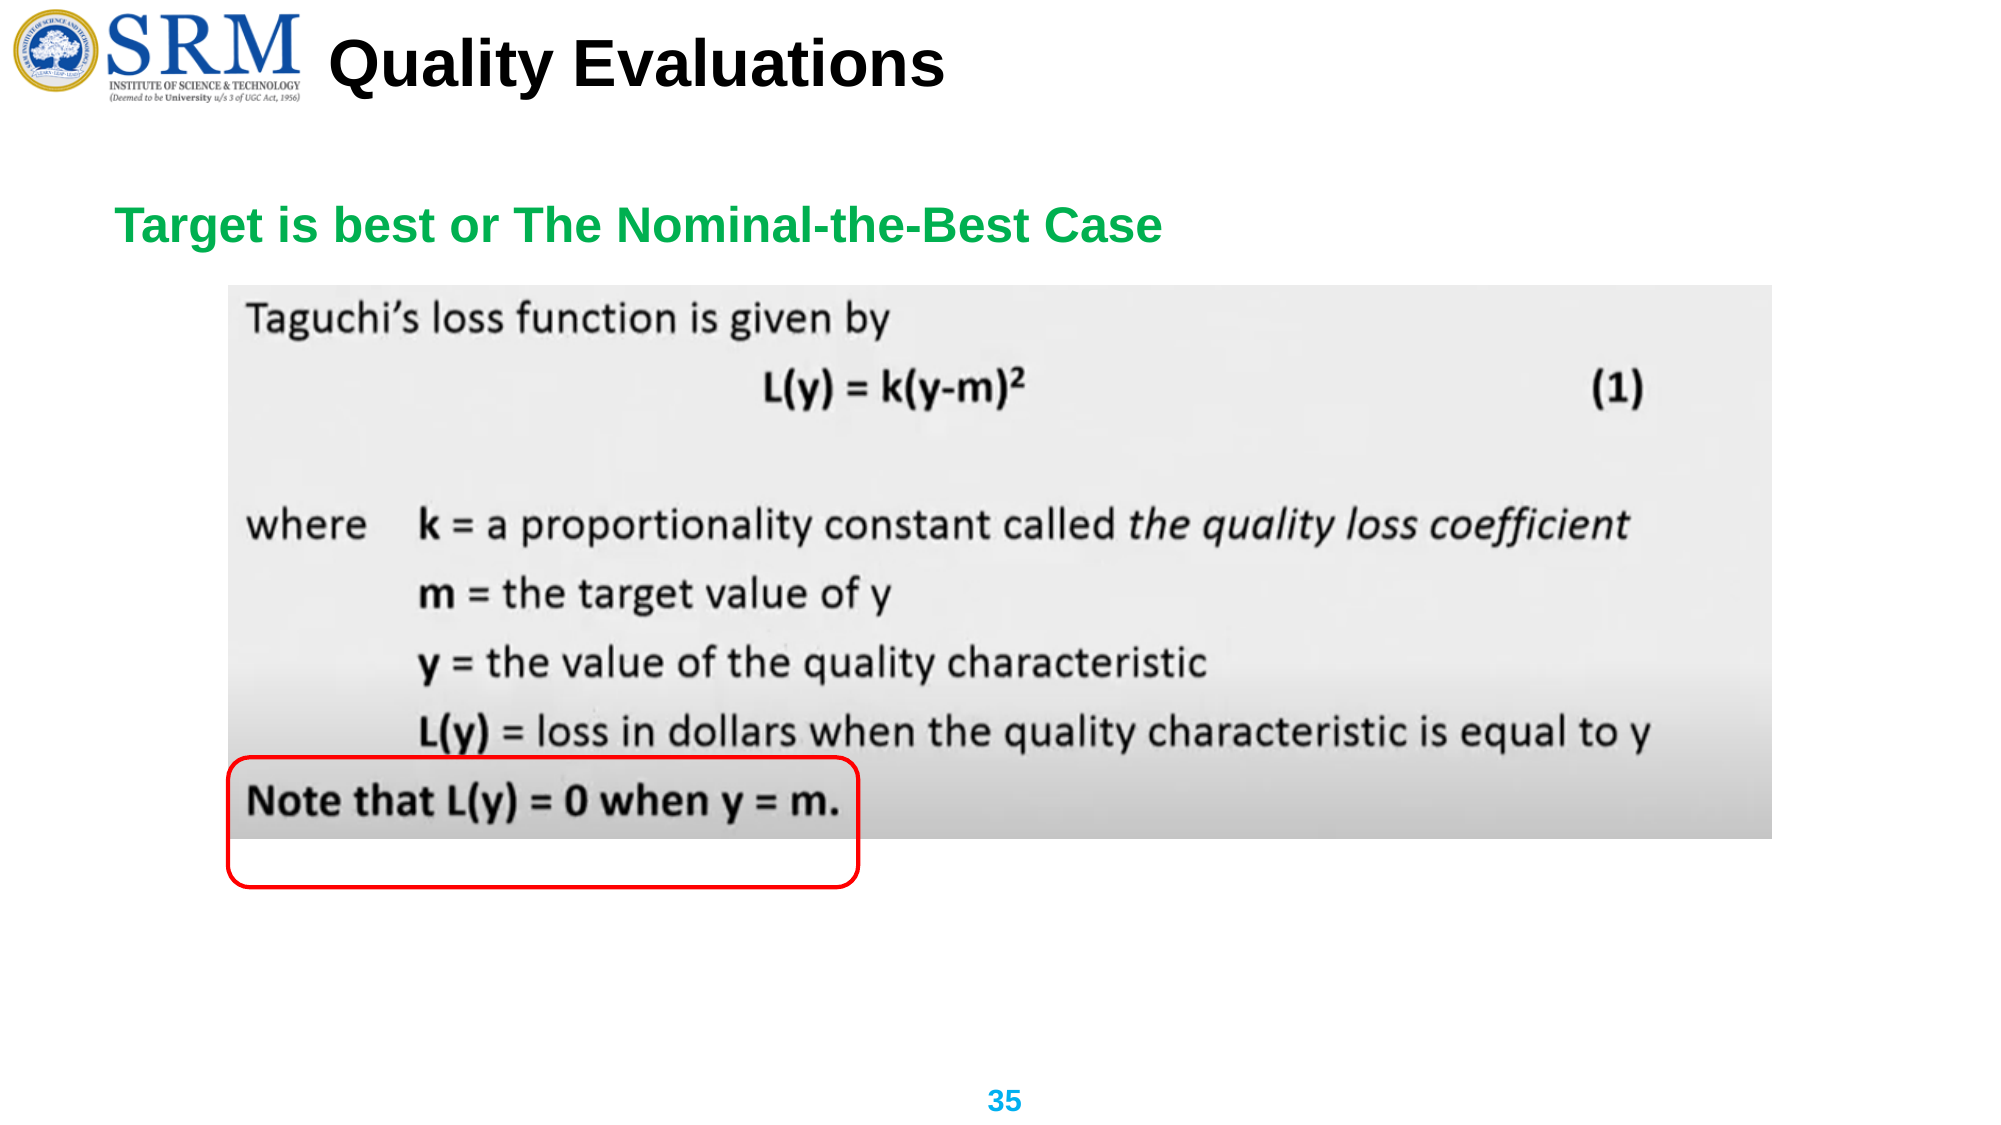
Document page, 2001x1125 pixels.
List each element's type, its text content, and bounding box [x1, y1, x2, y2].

picture [227, 285, 1773, 840]
title Quality Evaluations [313, 23, 1998, 95]
slide_number 35 [924, 1072, 1085, 1125]
text_box [225, 846, 861, 890]
picture [1, 0, 309, 119]
list Target is best or The Nominal-the-Best Case [99, 125, 1900, 1047]
